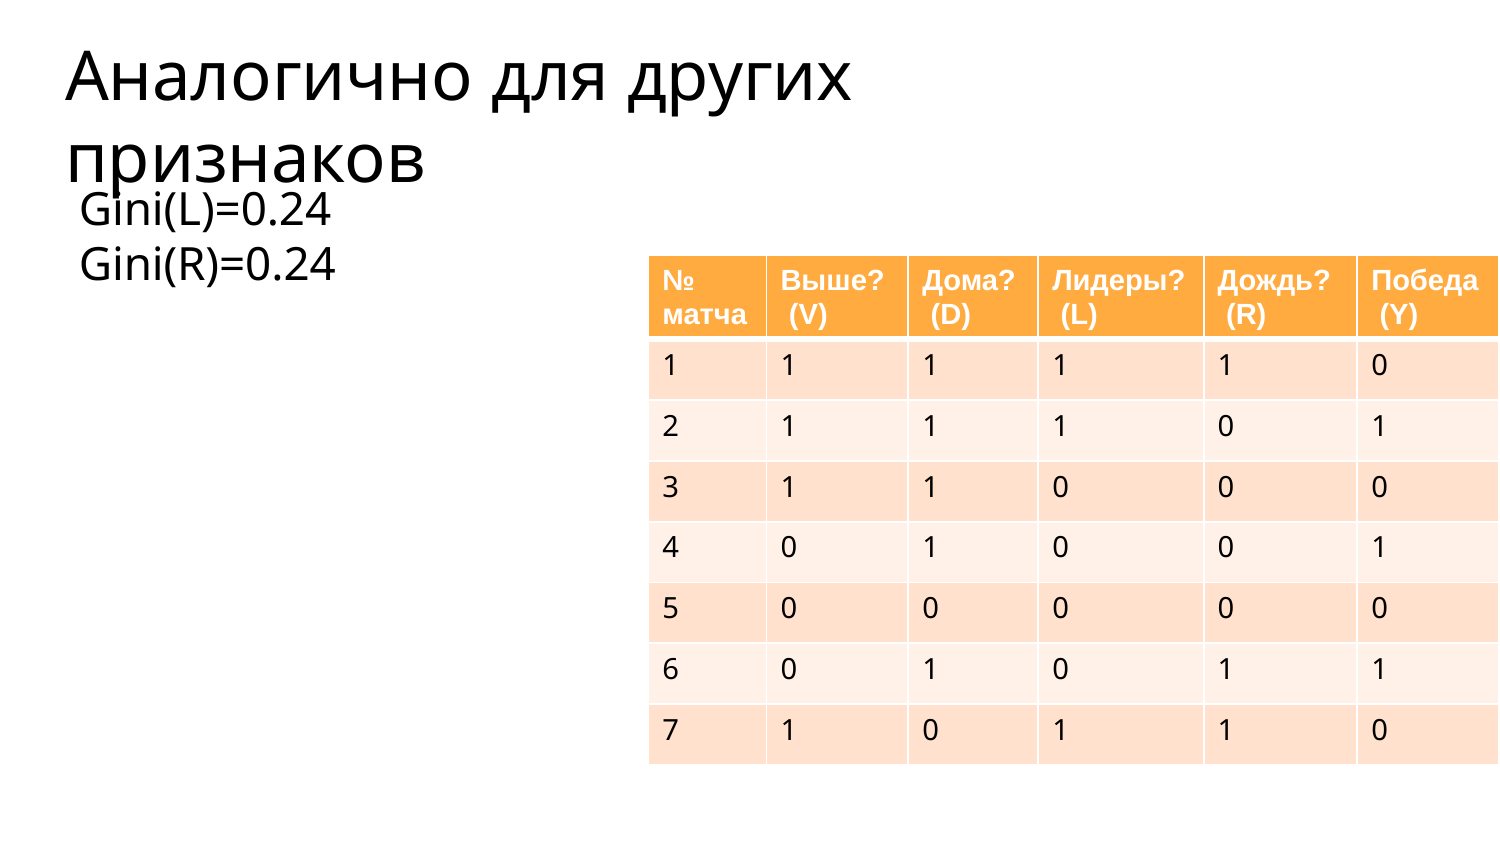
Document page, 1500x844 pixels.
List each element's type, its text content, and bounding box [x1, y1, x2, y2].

table_header Лидеры? (L) [1039, 256, 1203, 336]
table_cell 1 [1039, 401, 1203, 460]
table_cell 0 [1358, 705, 1498, 764]
table_cell 1 [1358, 401, 1498, 460]
table_cell 1 [649, 342, 766, 399]
table_cell 0 [1358, 583, 1498, 642]
table_cell 1 [1358, 523, 1498, 582]
table_cell 3 [649, 462, 766, 521]
table_cell 0 [1039, 523, 1203, 582]
table_cell 1 [767, 462, 907, 521]
table_cell 1 [1358, 644, 1498, 703]
table_cell 0 [1039, 583, 1203, 642]
table_cell 0 [1039, 644, 1203, 703]
table_cell 0 [909, 583, 1037, 642]
table_cell 1 [1205, 705, 1356, 764]
table_header Дождь? (R) [1205, 256, 1356, 336]
table_cell 1 [767, 342, 907, 399]
table_header Дома? (D) [909, 256, 1037, 336]
table_cell 0 [1205, 583, 1356, 642]
table_cell 1 [1205, 342, 1356, 399]
table_cell 0 [1205, 462, 1356, 521]
table_cell 1 [909, 462, 1037, 521]
table_header Выше? (V) [767, 256, 907, 336]
table_cell 1 [909, 644, 1037, 703]
table_cell 0 [1205, 401, 1356, 460]
table_cell 1 [1039, 705, 1203, 764]
table_cell 0 [1039, 462, 1203, 521]
table_cell 0 [767, 644, 907, 703]
table_cell 0 [1358, 462, 1498, 521]
table_cell 2 [649, 401, 766, 460]
table_cell 6 [649, 644, 766, 703]
table_cell 1 [909, 523, 1037, 582]
table_cell 1 [1205, 644, 1356, 703]
table_cell 1 [909, 342, 1037, 399]
table_cell 0 [1358, 342, 1498, 399]
table_cell 1 [909, 401, 1037, 460]
table_cell 1 [1039, 342, 1203, 399]
table_cell 0 [1205, 523, 1356, 582]
table_header Победа (Y) [1358, 256, 1498, 336]
table_cell 4 [649, 523, 766, 582]
text_box Gini(L)=0.24 Gini(R)=0.24 [76, 176, 386, 290]
table_cell 0 [767, 583, 907, 642]
table_cell 1 [767, 705, 907, 764]
table_cell 0 [909, 705, 1037, 764]
title Аналогично для других признаков [63, 29, 1115, 197]
table_cell 7 [649, 705, 766, 764]
table_cell 1 [767, 401, 907, 460]
table_cell 5 [649, 583, 766, 642]
table_cell 0 [767, 523, 907, 582]
table_header № матча [649, 256, 766, 336]
